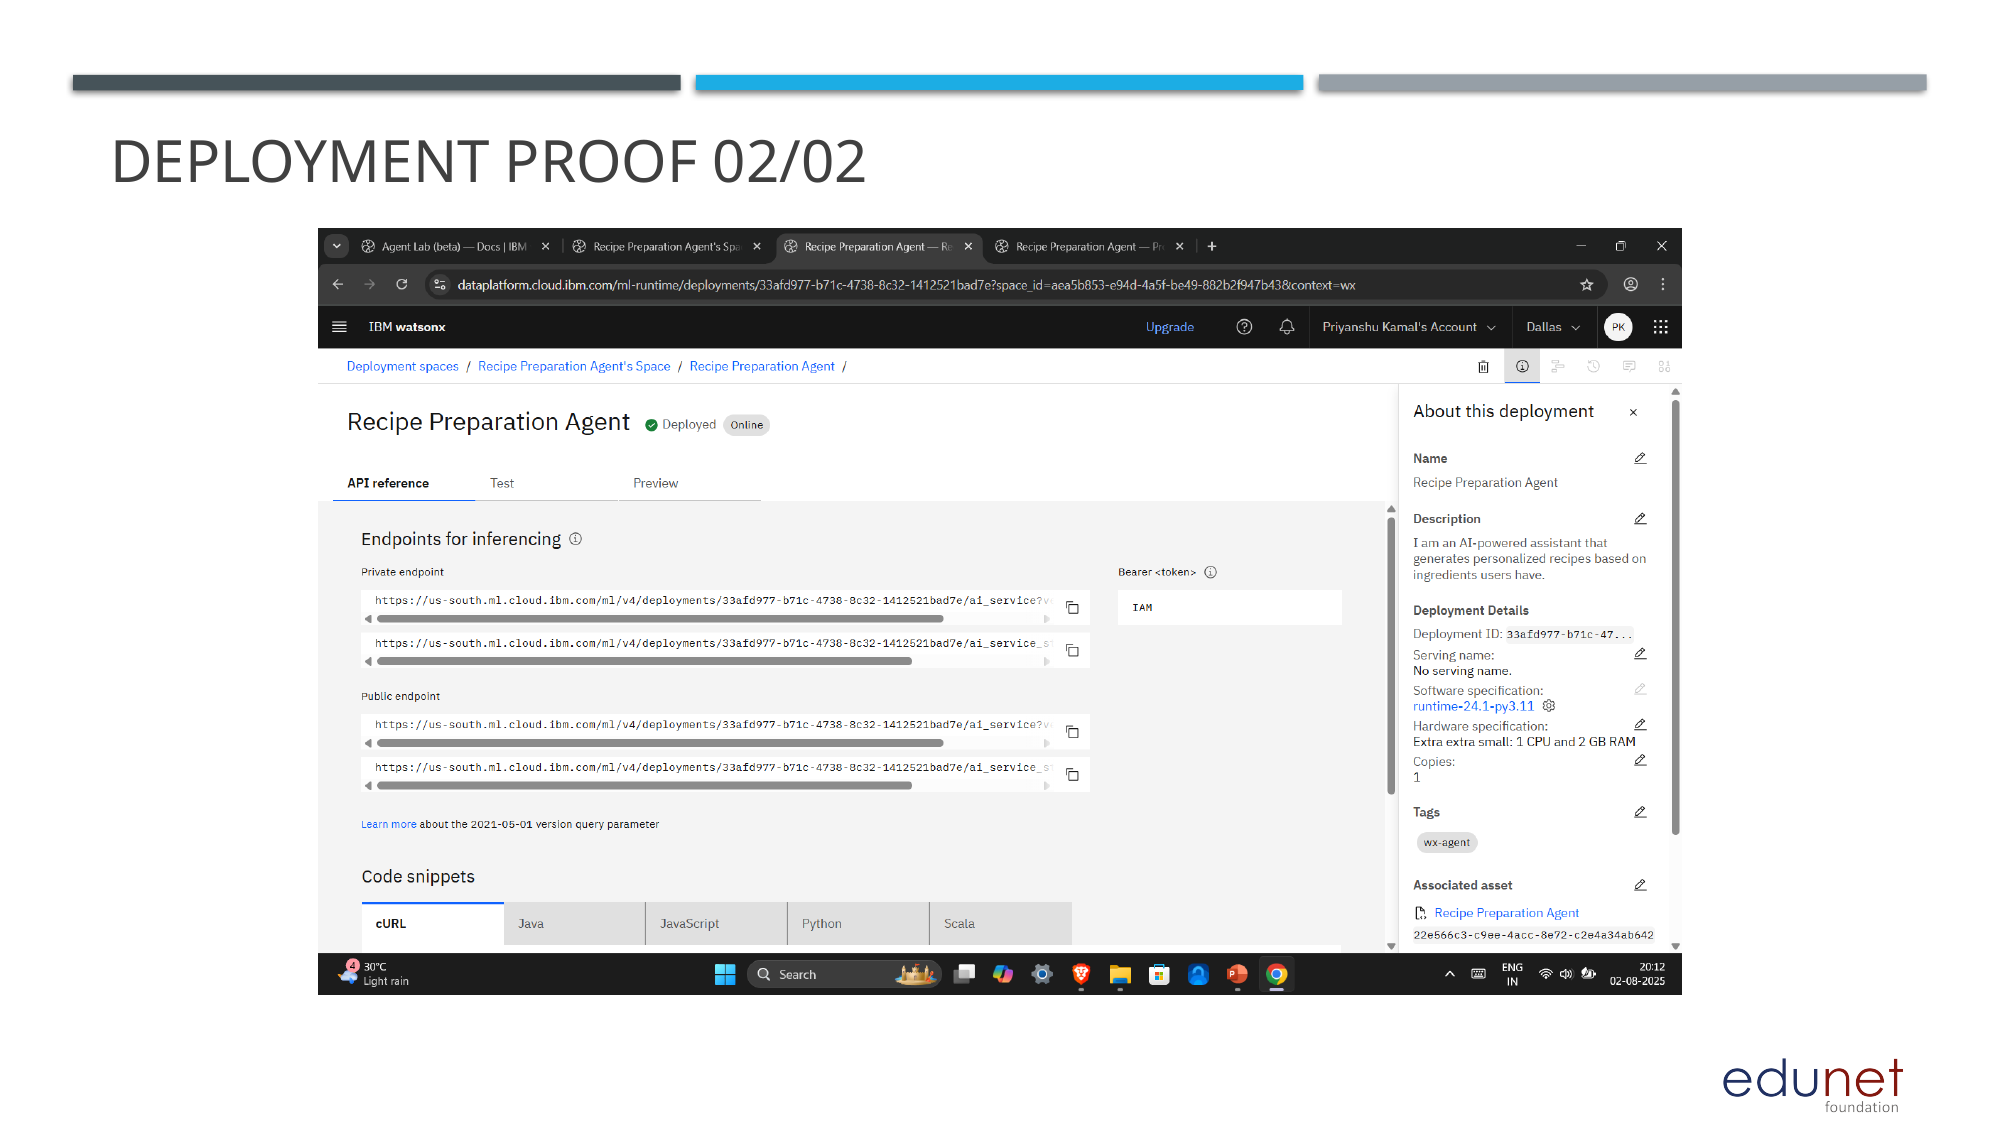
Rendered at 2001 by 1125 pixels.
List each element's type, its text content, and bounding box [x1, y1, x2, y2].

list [317, 227, 1682, 996]
picture [1719, 1056, 1905, 1116]
title Deployment Proof 02/02 [95, 115, 1905, 203]
